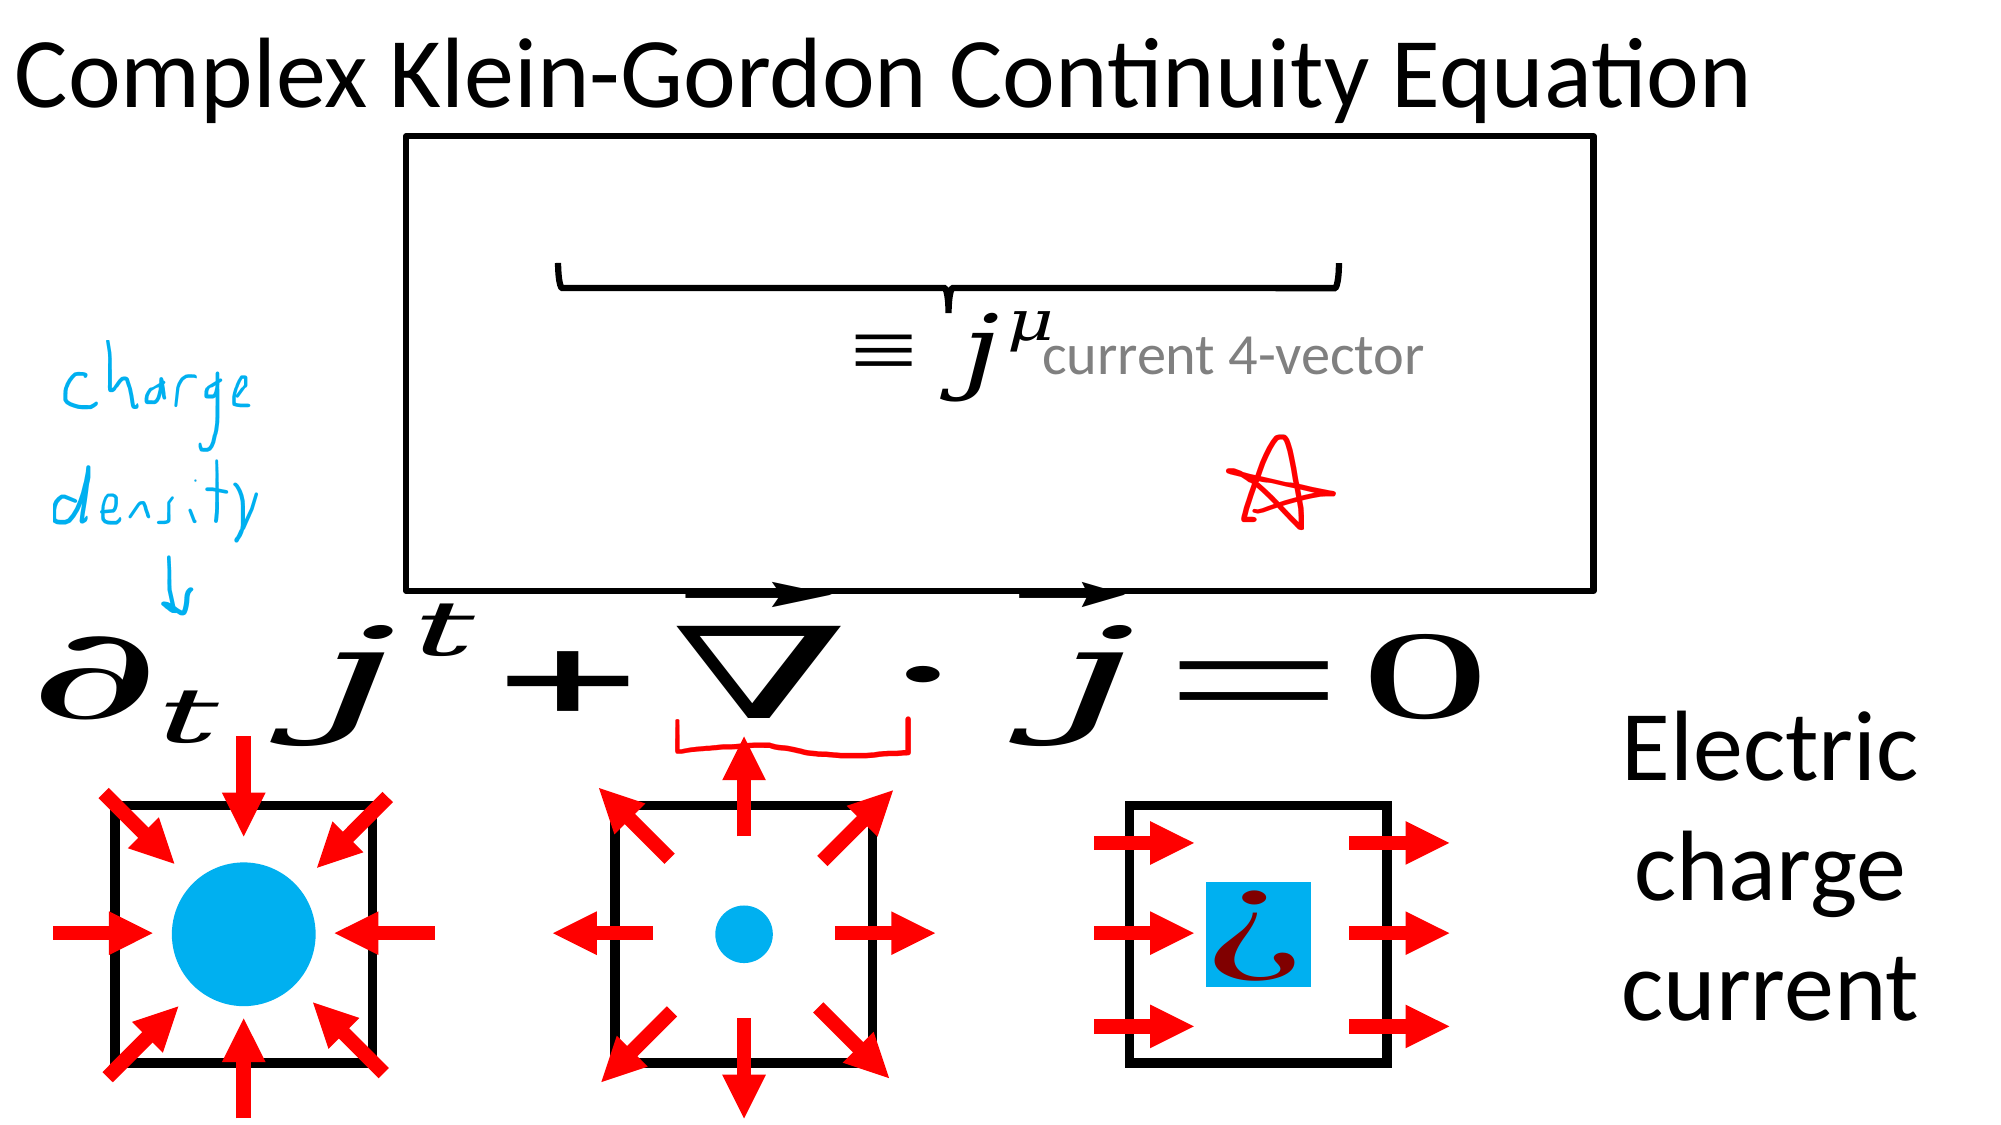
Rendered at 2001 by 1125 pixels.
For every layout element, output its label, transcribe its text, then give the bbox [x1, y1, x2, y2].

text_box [552, 736, 935, 1119]
text_box Electric charge current [1568, 672, 1973, 1048]
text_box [558, 262, 1339, 405]
text_box Complex Klein-Gordon Continuity Equation [0, 0, 1783, 135]
picture [57, 499, 76, 519]
picture [53, 340, 1345, 767]
text_box current 4-vector [1339, 308, 1450, 394]
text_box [1093, 805, 1450, 1063]
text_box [52, 736, 435, 1119]
